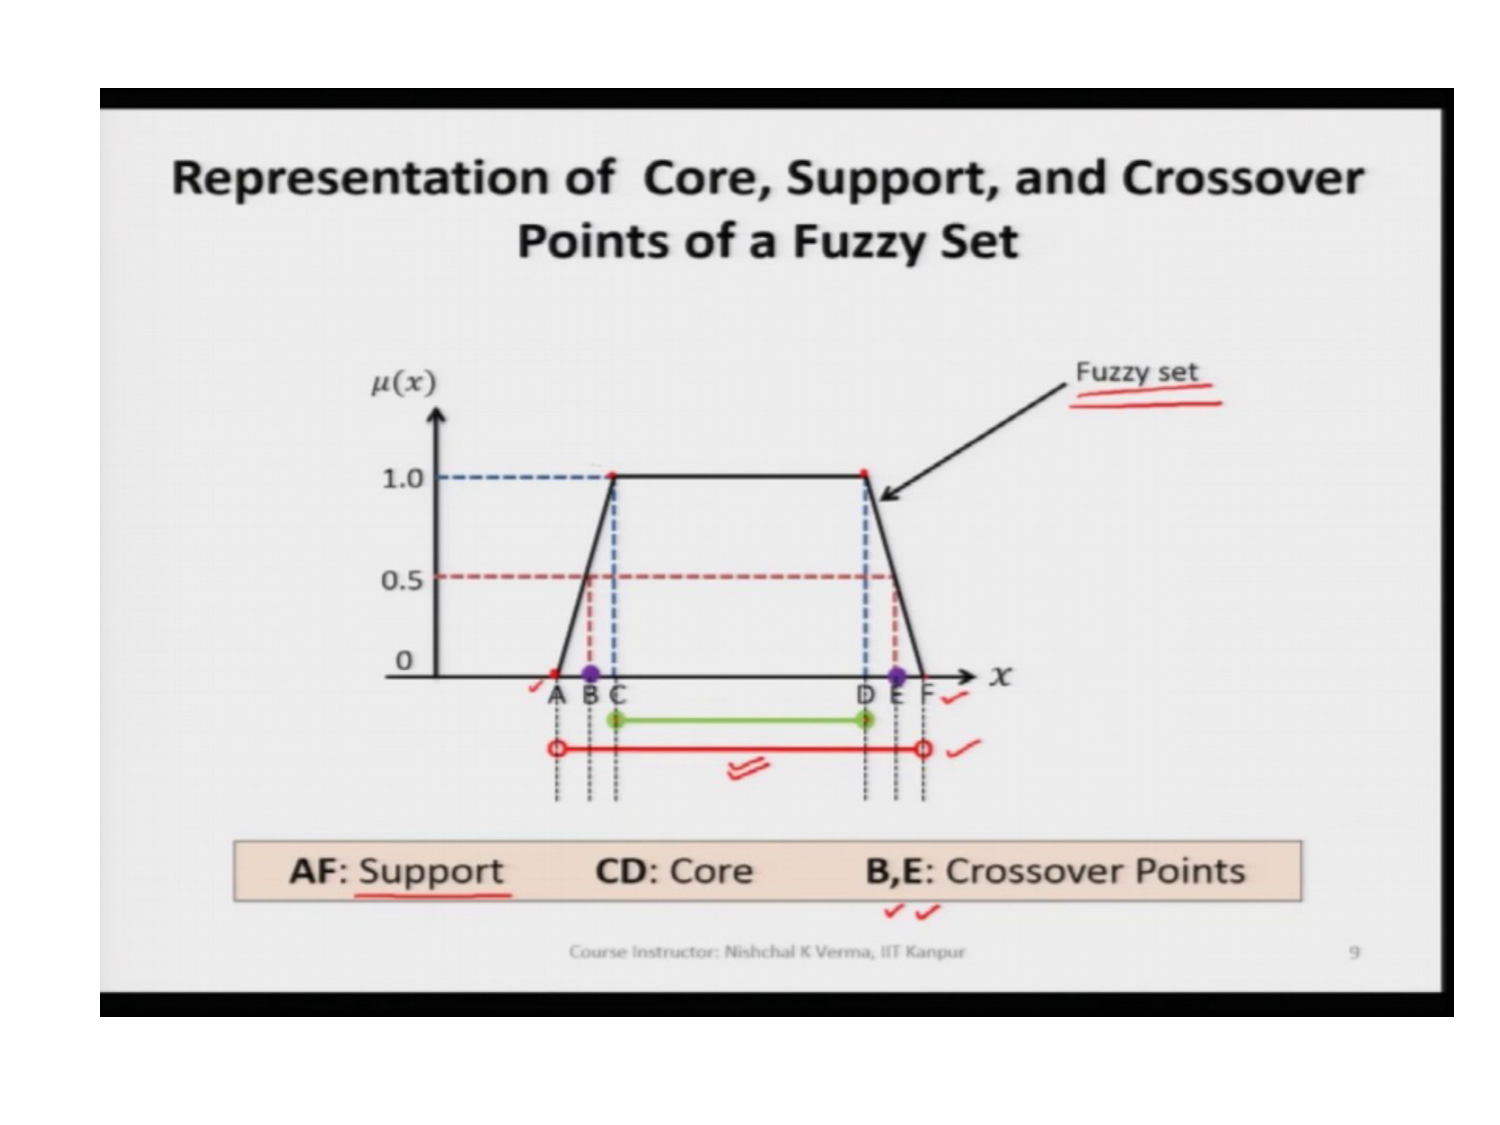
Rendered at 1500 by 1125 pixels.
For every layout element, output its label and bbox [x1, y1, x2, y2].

picture [100, 88, 1454, 1017]
